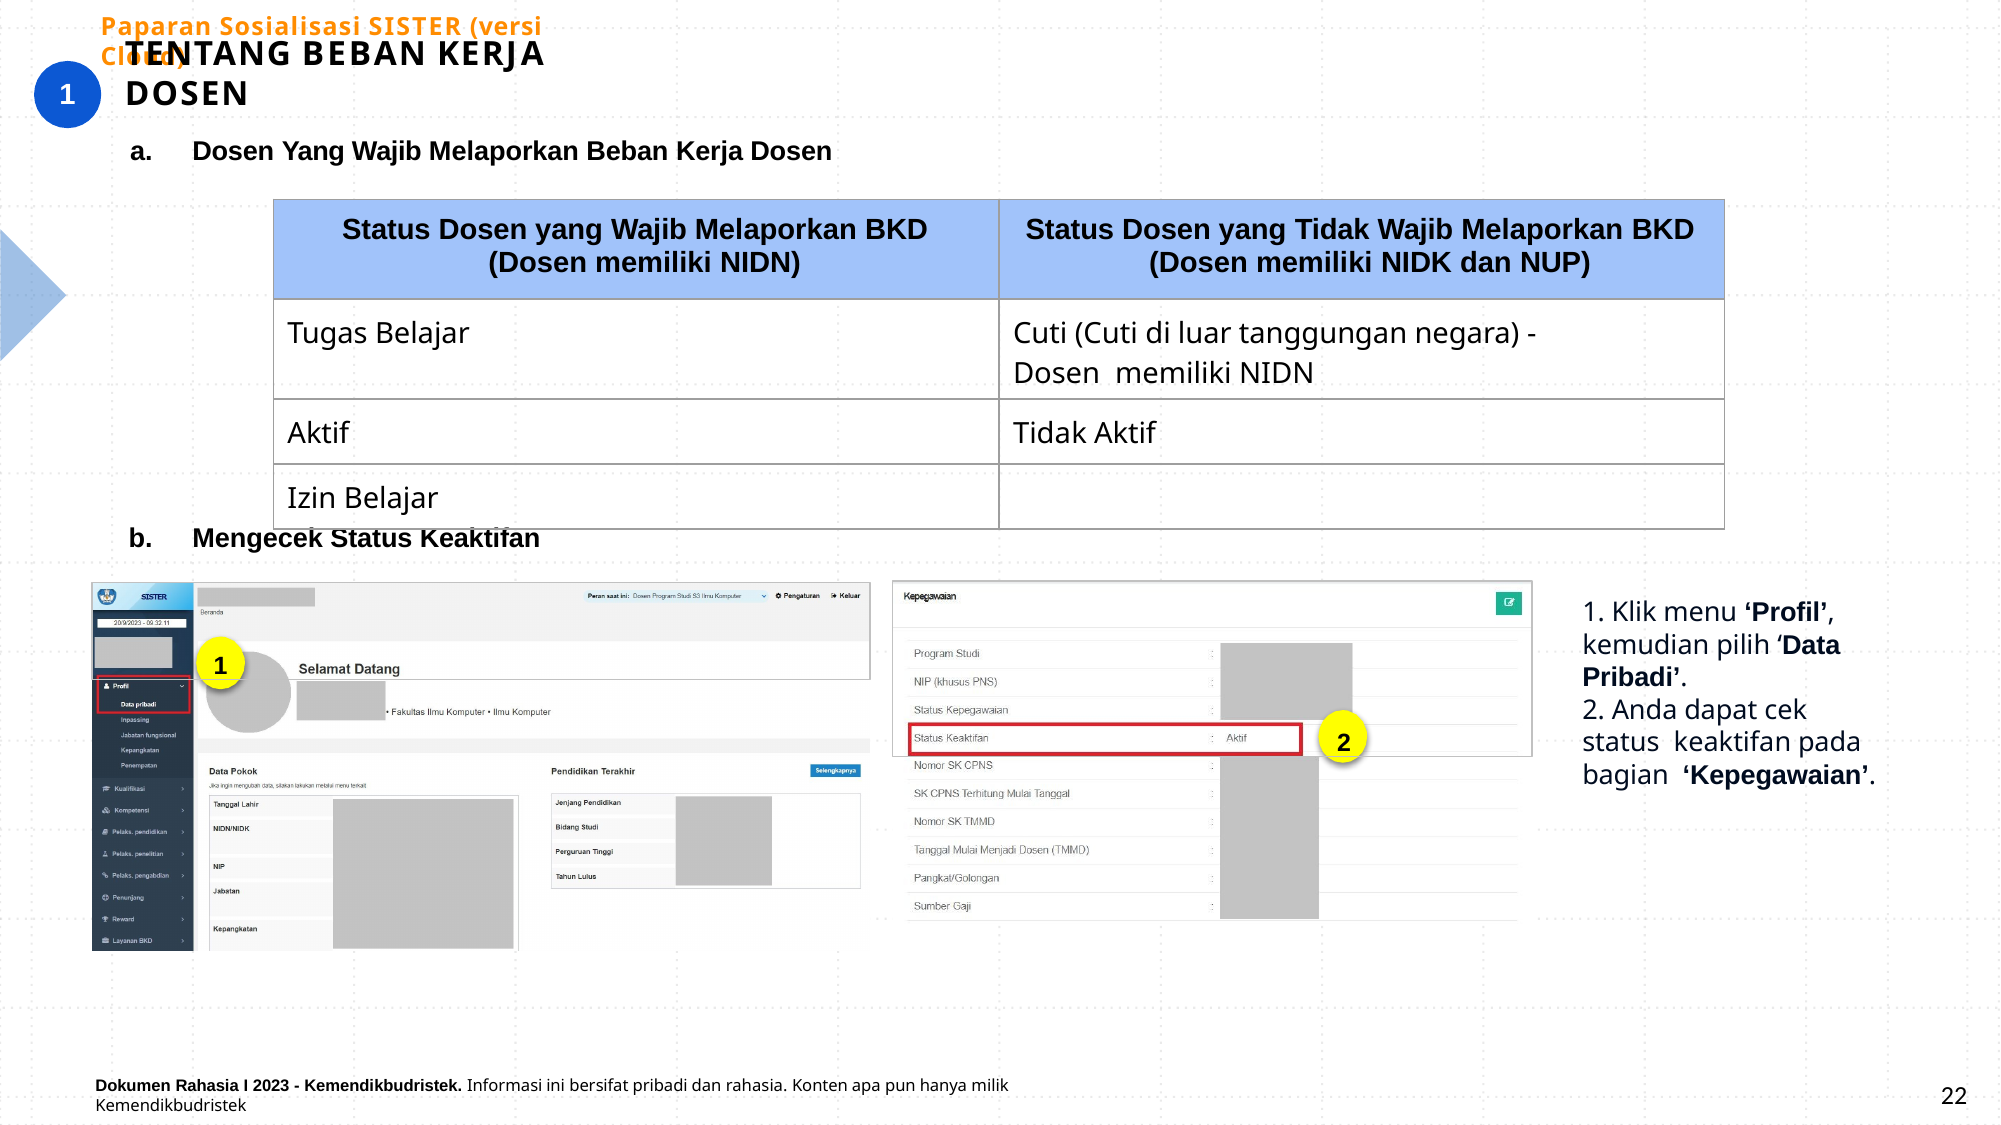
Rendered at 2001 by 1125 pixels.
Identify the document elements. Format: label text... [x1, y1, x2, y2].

footer Dokumen Rahasia I 2023 - Kemendikbudristek. Informasi ini bersifat pribadi dan rahasia. Konten apa pun hanya milik Kemendikbudristek [93, 768, 1128, 1125]
table_cell Izin Belajar [274, 465, 998, 528]
title TENTANG BEBAN KERJA DOSEN [122, 0, 647, 112]
table_cell Tidak Aktif [1000, 400, 1724, 463]
text_box b. Mengecek Status Keaktifan [126, 518, 543, 554]
text_box 2. Anda dapat cek status keaktifan pada bagian ‘Kepegawaian’. [1580, 690, 1881, 790]
table_cell [1000, 465, 1724, 528]
text_box a. Dosen Yang Wajib Melaporkan Beban Kerja Dosen [128, 131, 840, 166]
table_header Status Dosen yang Tidak Wajib Melaporkan BKD (Dosen memiliki NIDK dan NUP) [1000, 200, 1724, 298]
text_box 1. Klik menu ‘Profil’, kemudian pilih ‘Data Pribadi’. [1580, 592, 1944, 693]
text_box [92, 583, 870, 951]
text_box Paparan Sosialisasi SISTER (versi Cloud) [98, 8, 122, 71]
table_header Status Dosen yang Wajib Melaporkan BKD (Dosen memiliki NIDN) [274, 200, 998, 298]
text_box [893, 581, 1532, 924]
slide_number 22 [1934, 769, 1974, 1125]
text_box [34, 60, 102, 129]
text_box 1 [57, 73, 78, 111]
table_cell Tugas Belajar [274, 300, 998, 398]
table_cell Aktif [274, 400, 998, 463]
table_cell Cuti (Cuti di luar tanggungan negara) - Dosen memiliki NIDN [1000, 300, 1724, 398]
